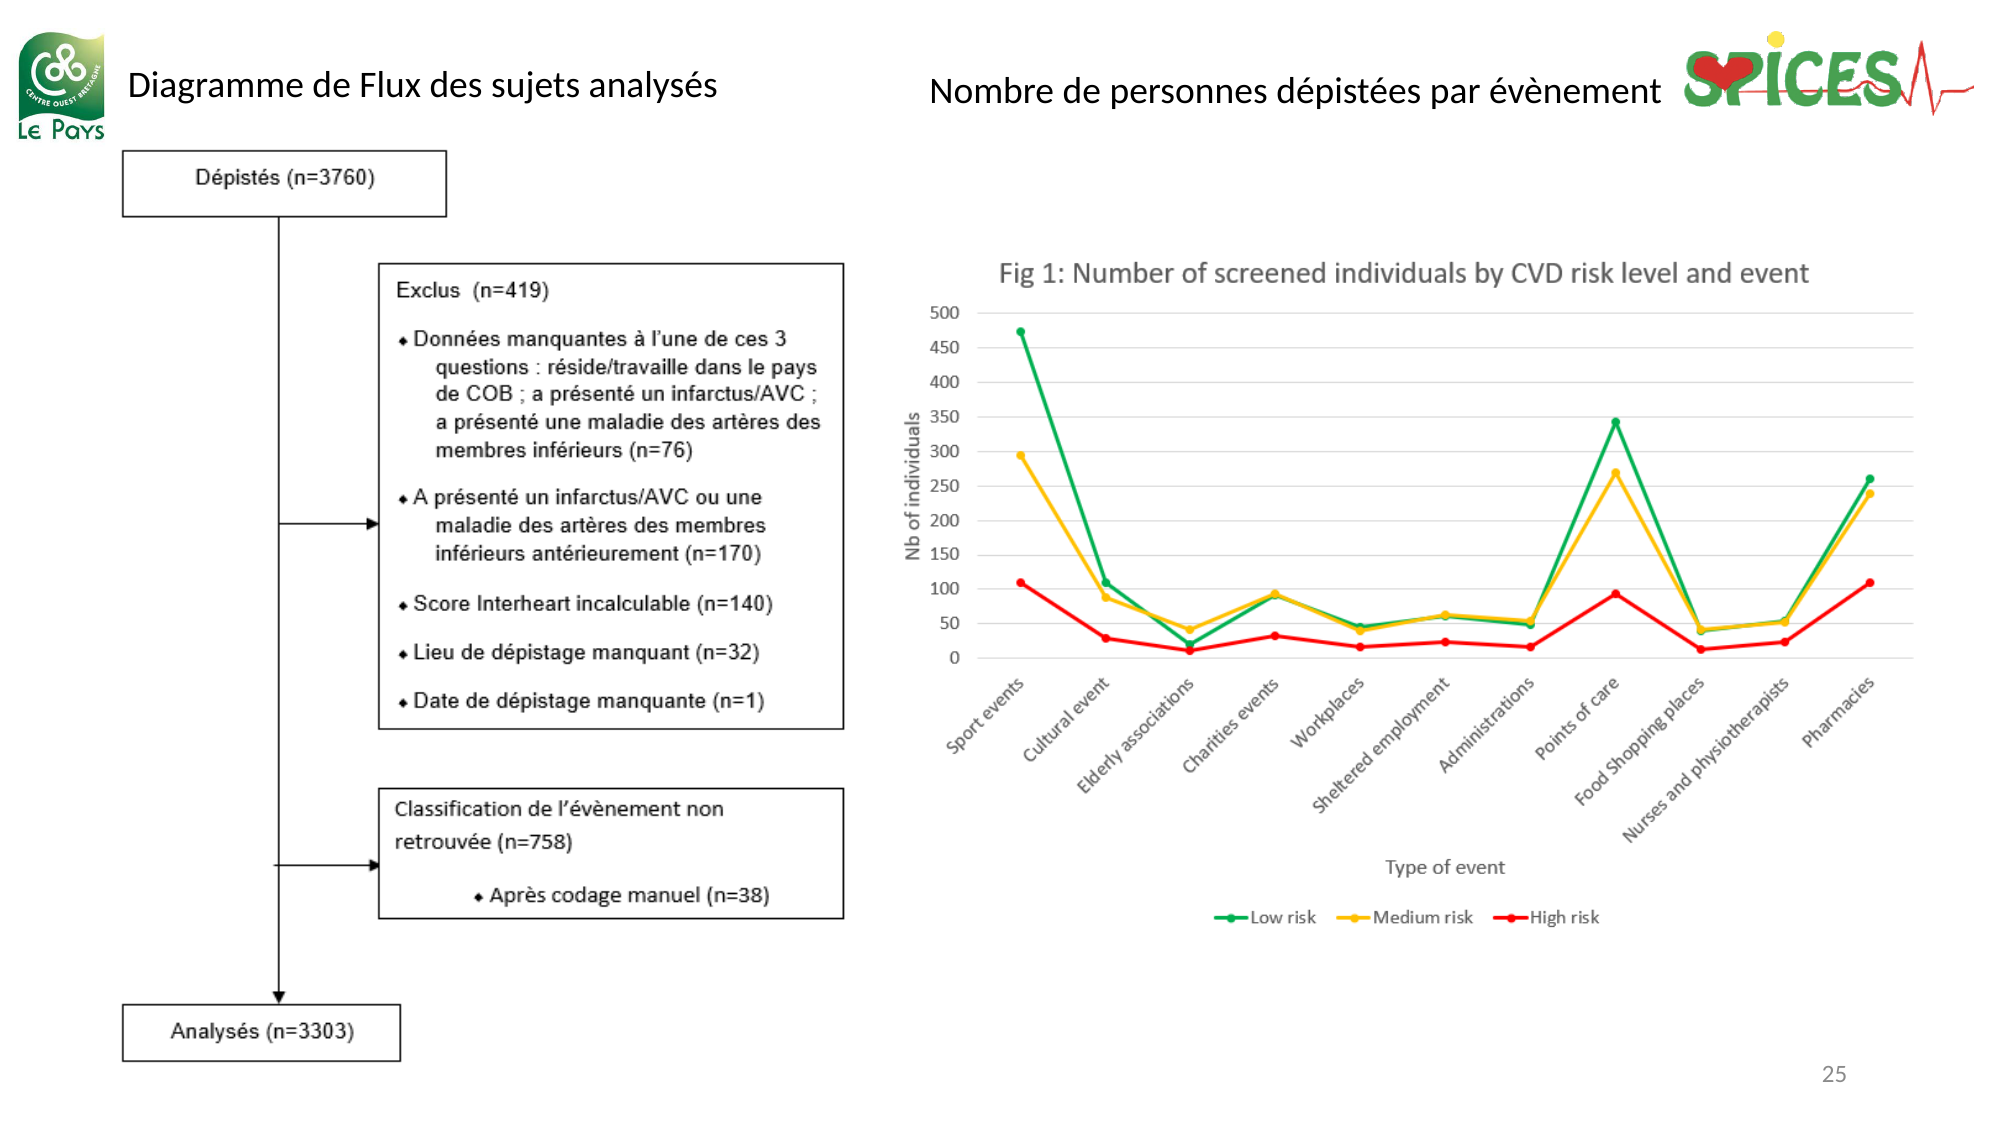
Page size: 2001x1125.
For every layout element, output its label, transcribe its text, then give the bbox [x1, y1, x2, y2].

picture [3, 28, 122, 147]
text_box Nombre de personnes dépistées par évènement [914, 58, 1681, 118]
picture [1681, 28, 1976, 119]
picture [877, 236, 1914, 942]
text_box Diagramme de Flux des sujets analysés [122, 53, 840, 113]
slide_number 25 [1412, 1042, 1863, 1103]
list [62, 142, 869, 1069]
